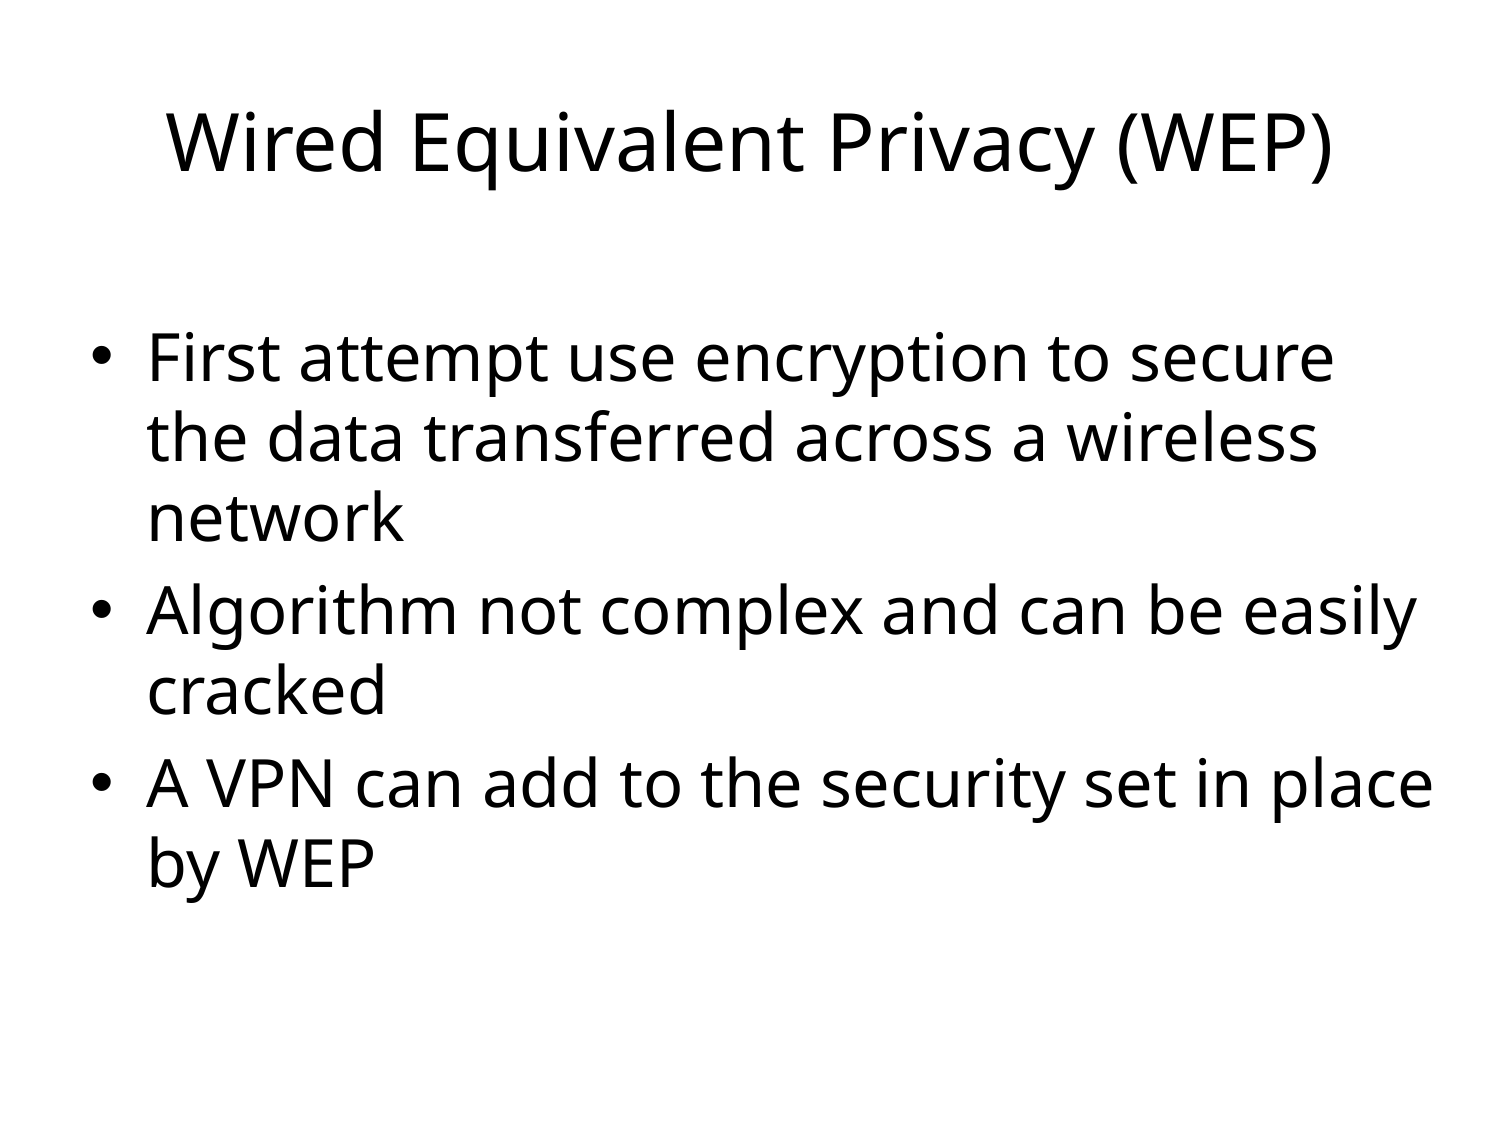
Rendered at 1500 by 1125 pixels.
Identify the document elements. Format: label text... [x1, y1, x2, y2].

title Wired Equivalent Privacy (WEP) [75, 45, 1425, 233]
list First attempt use encryption to secure the data transferred across a wireless network Algorithm not complex and can be easily cracked A VPN can add to the security set in place by WEP [75, 307, 1453, 946]
